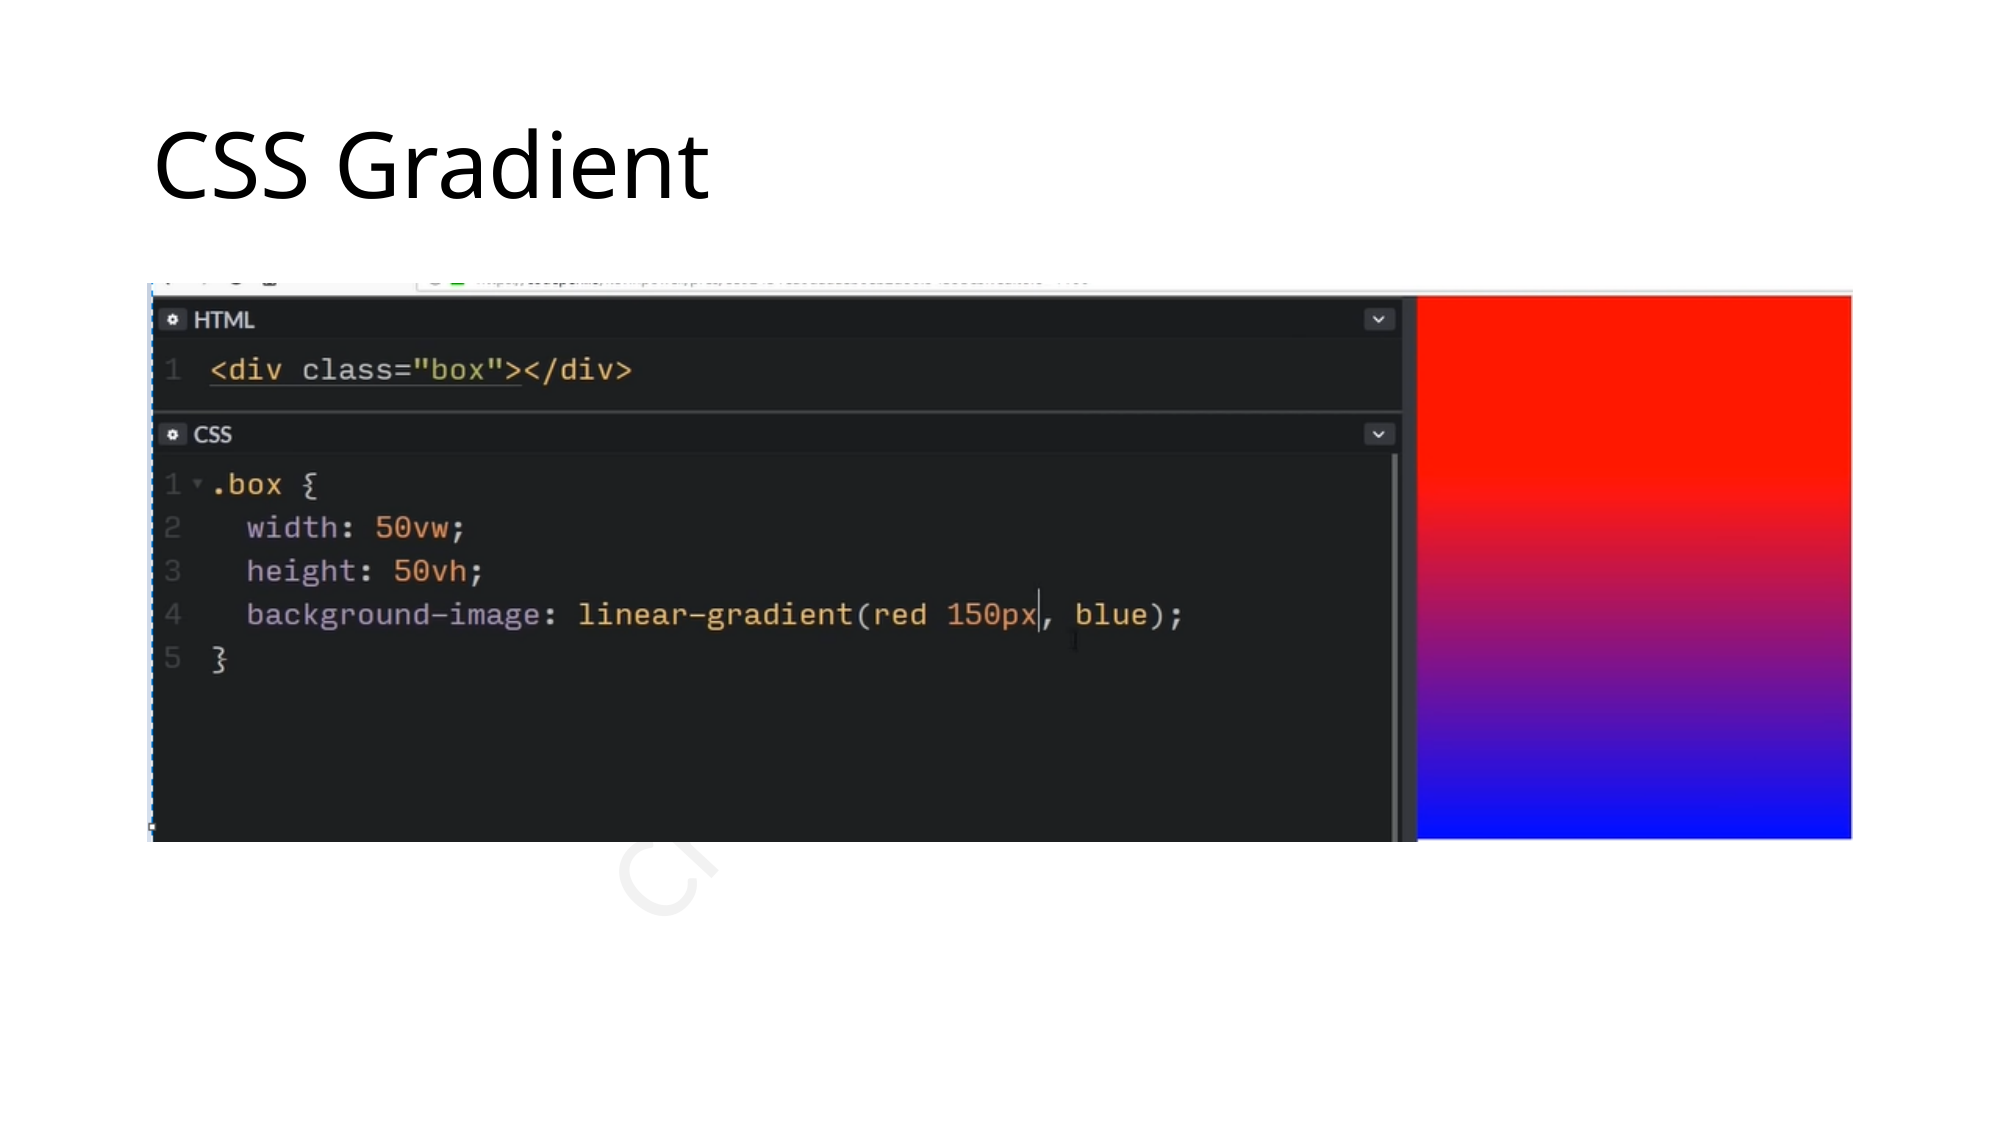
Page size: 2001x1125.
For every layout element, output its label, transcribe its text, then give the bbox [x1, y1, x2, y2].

title CSS Gradient [137, 59, 1863, 278]
picture [147, 283, 1853, 842]
